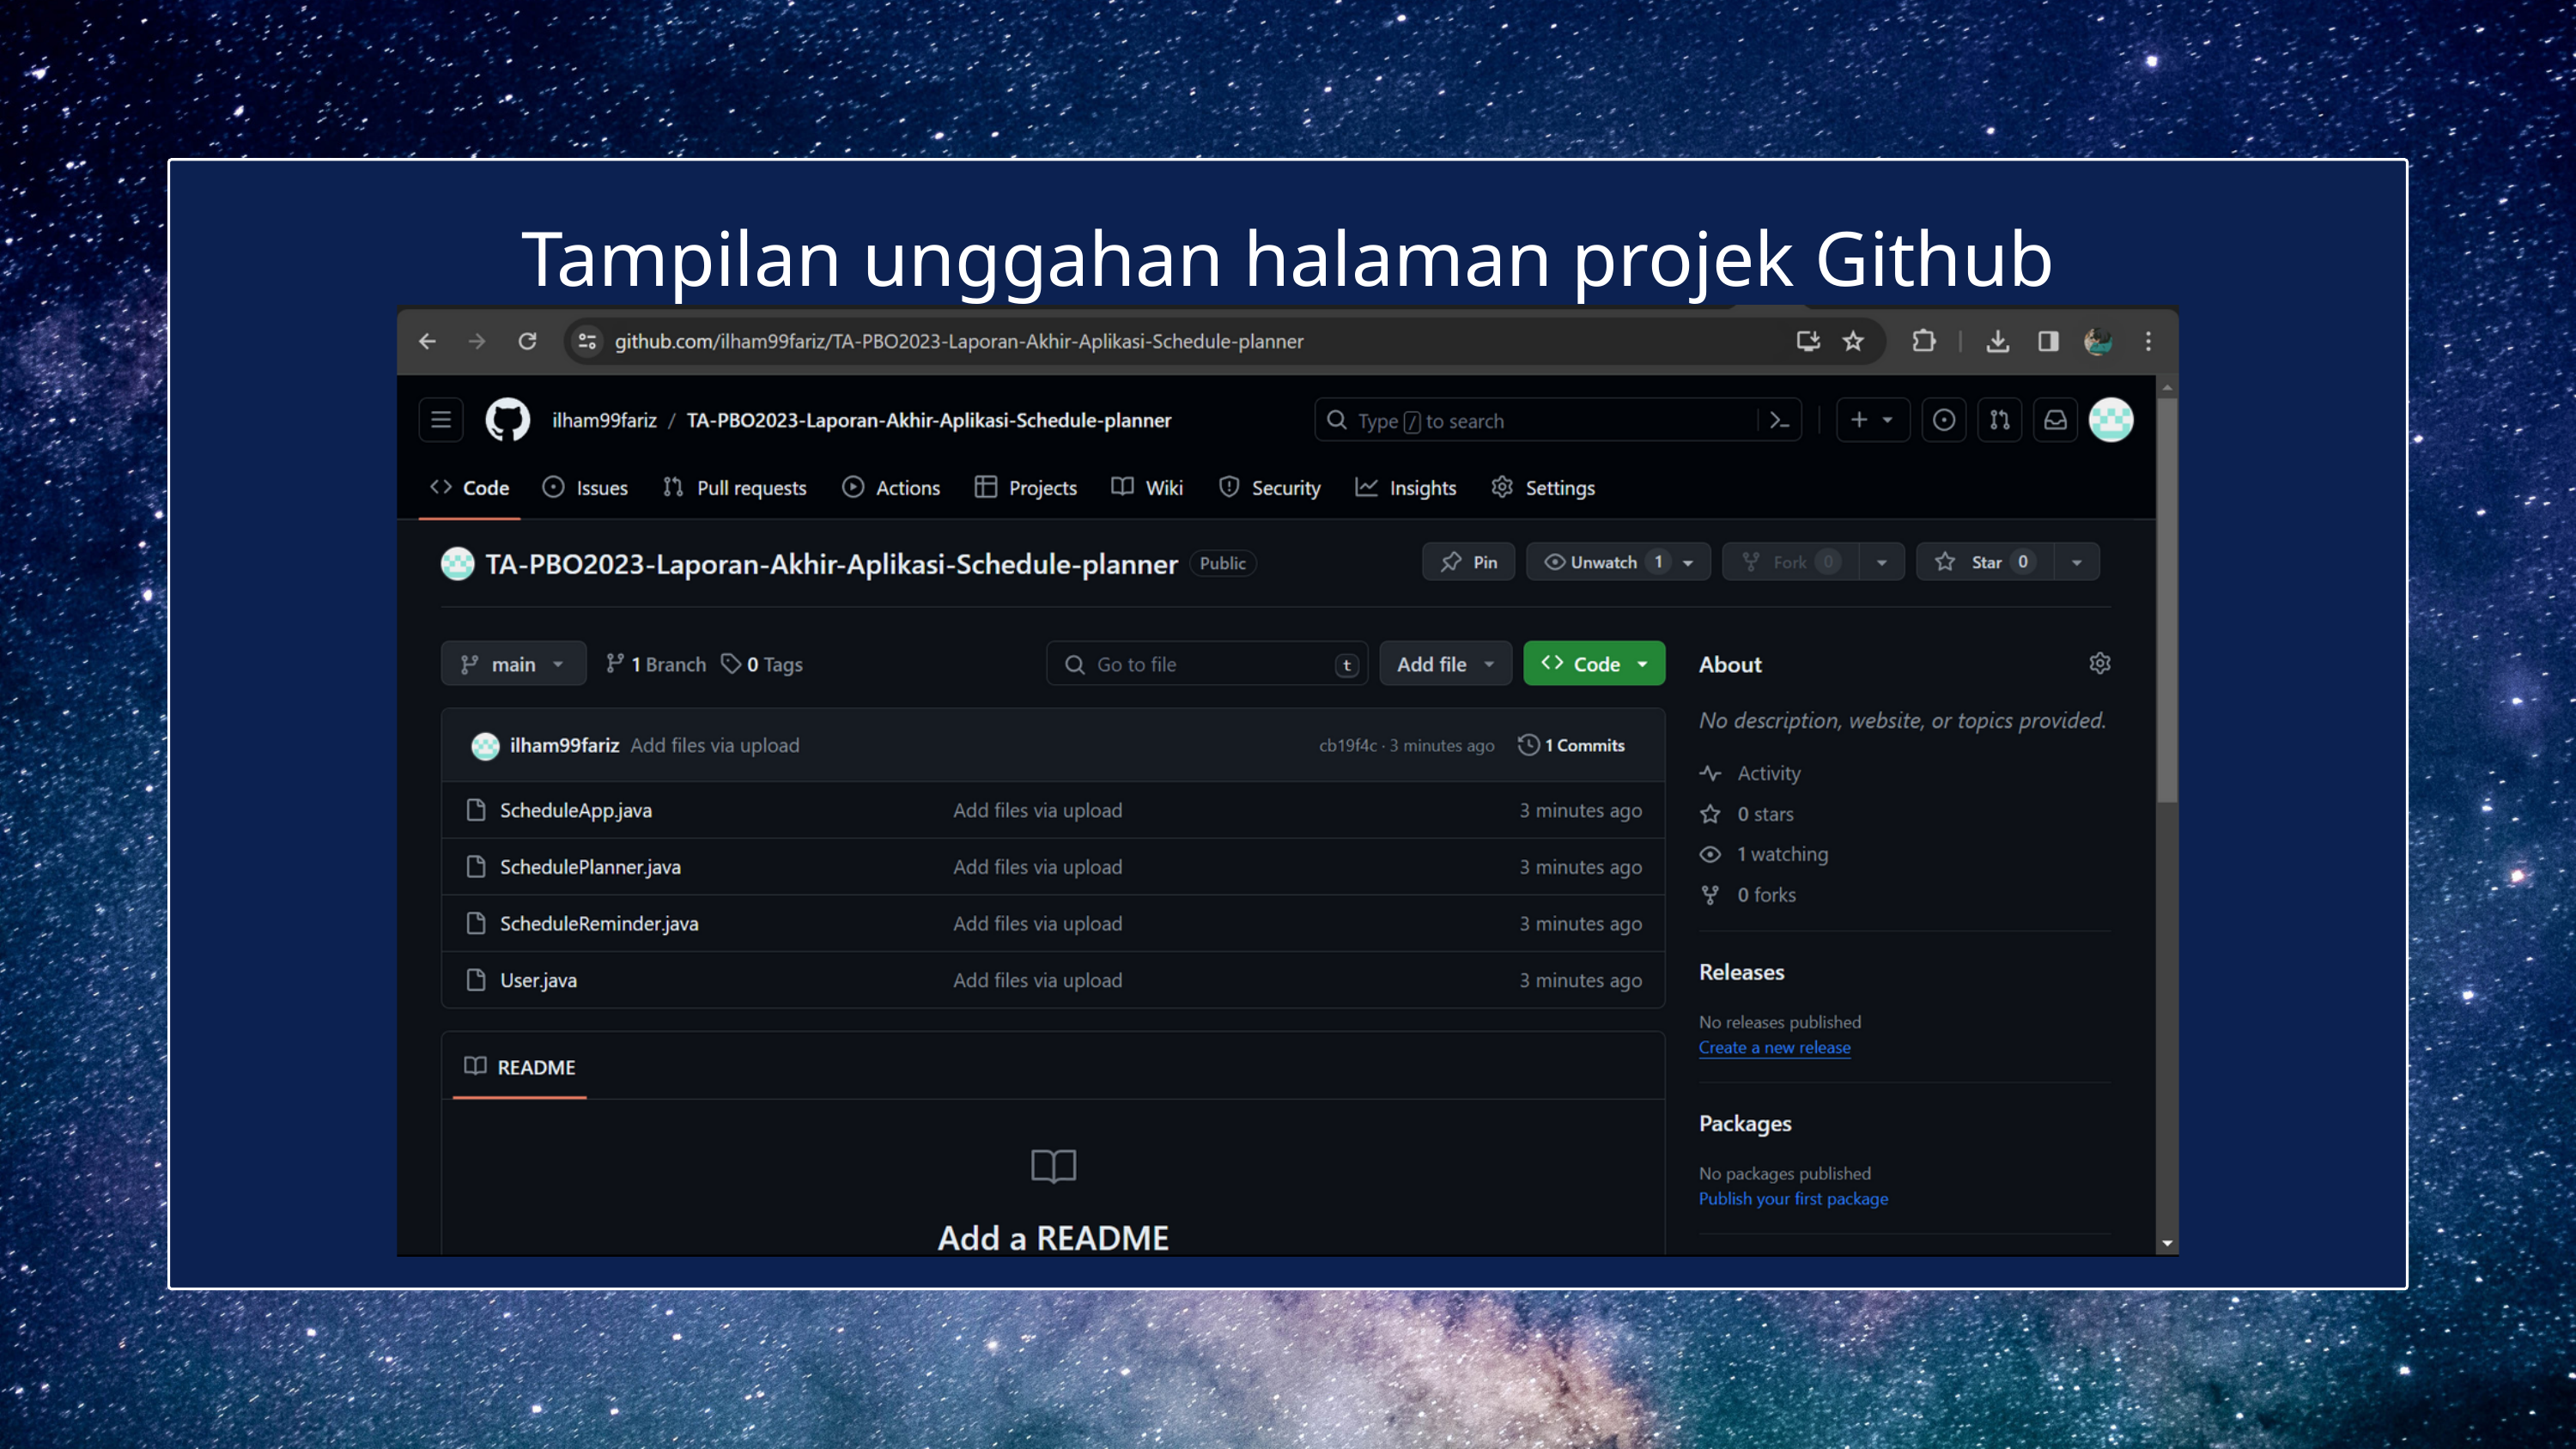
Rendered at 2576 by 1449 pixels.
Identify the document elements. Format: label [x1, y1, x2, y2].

text_box [0, 0, 2576, 1449]
text_box [168, 159, 2408, 1289]
